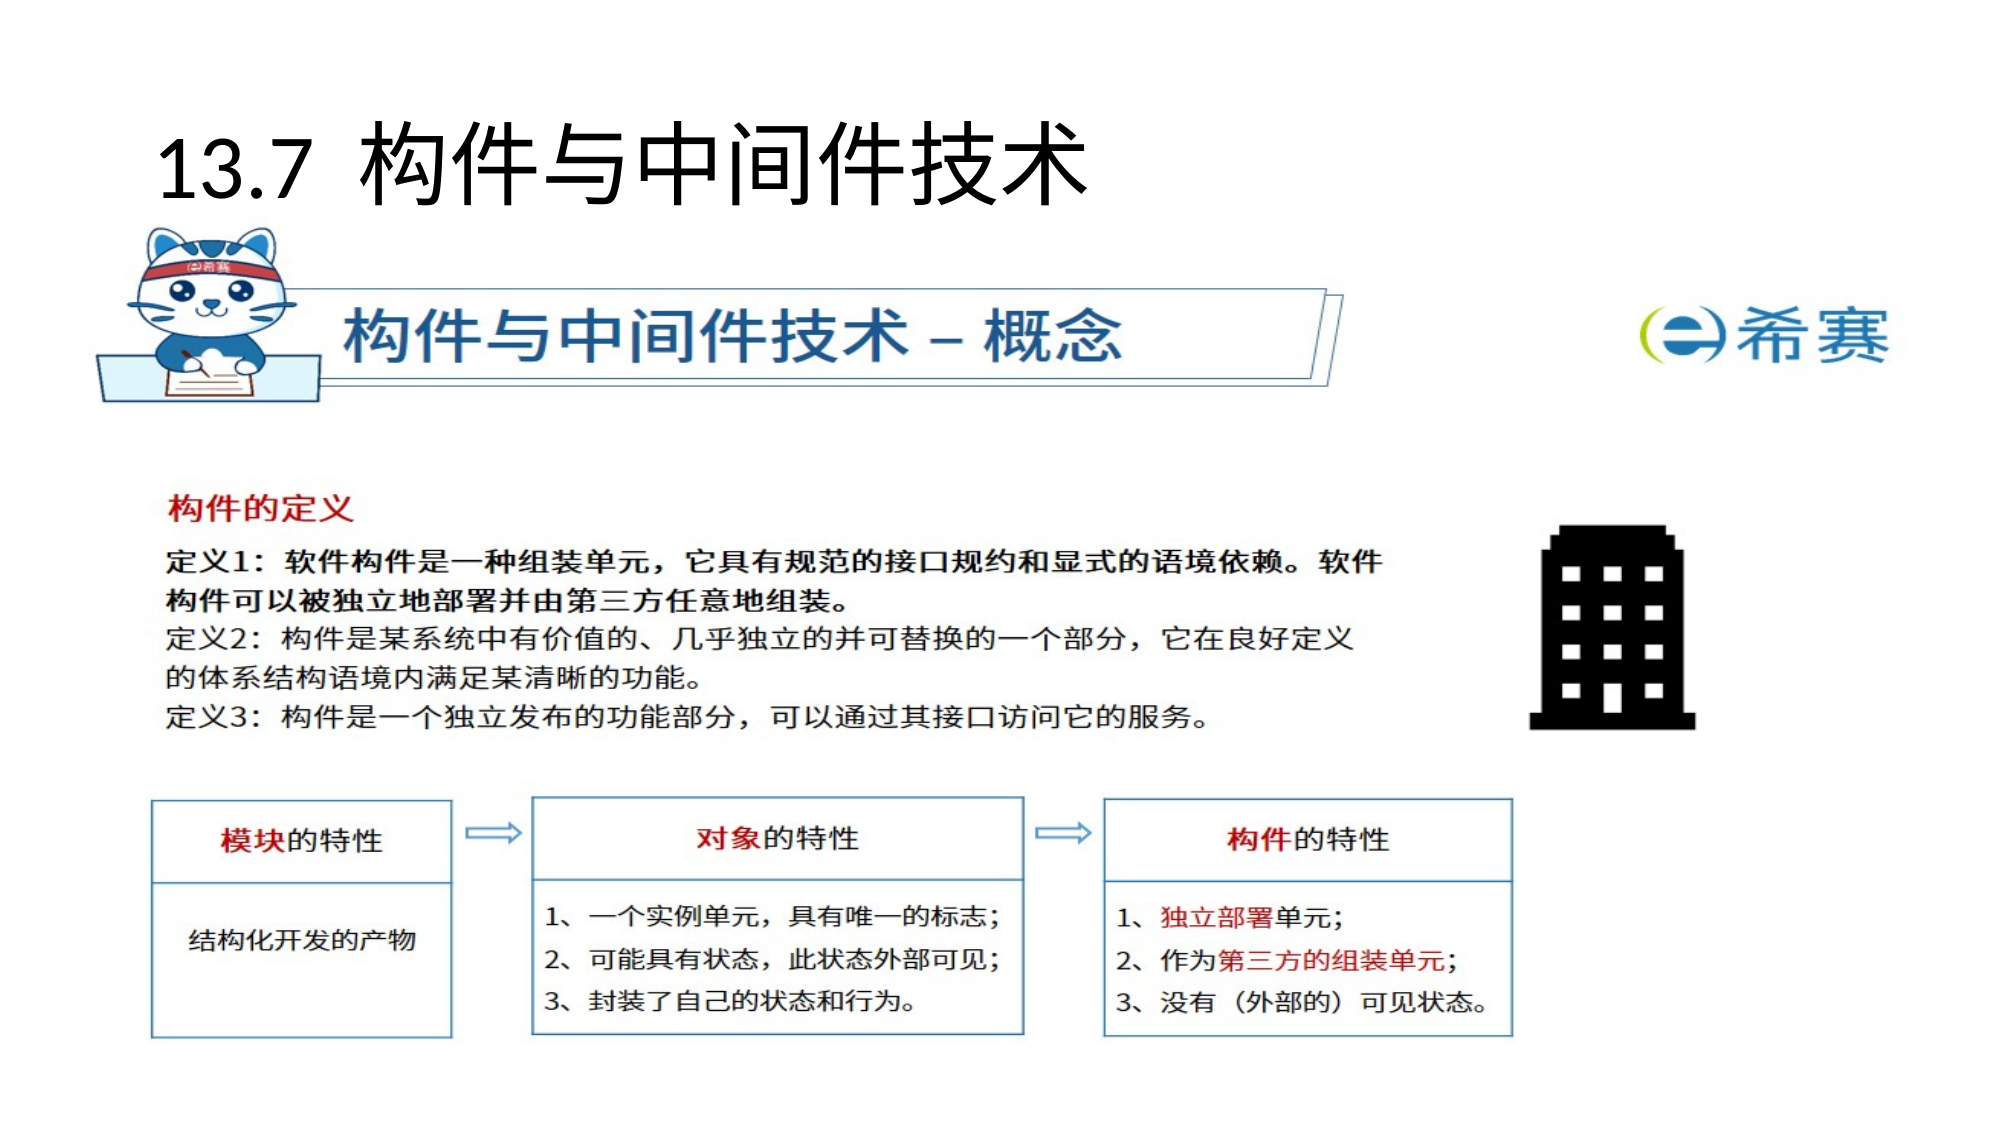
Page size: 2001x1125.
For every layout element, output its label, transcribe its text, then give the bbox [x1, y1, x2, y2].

picture [0, 215, 1955, 1125]
title 13.7 构件与中间件技术 [137, 59, 1863, 215]
